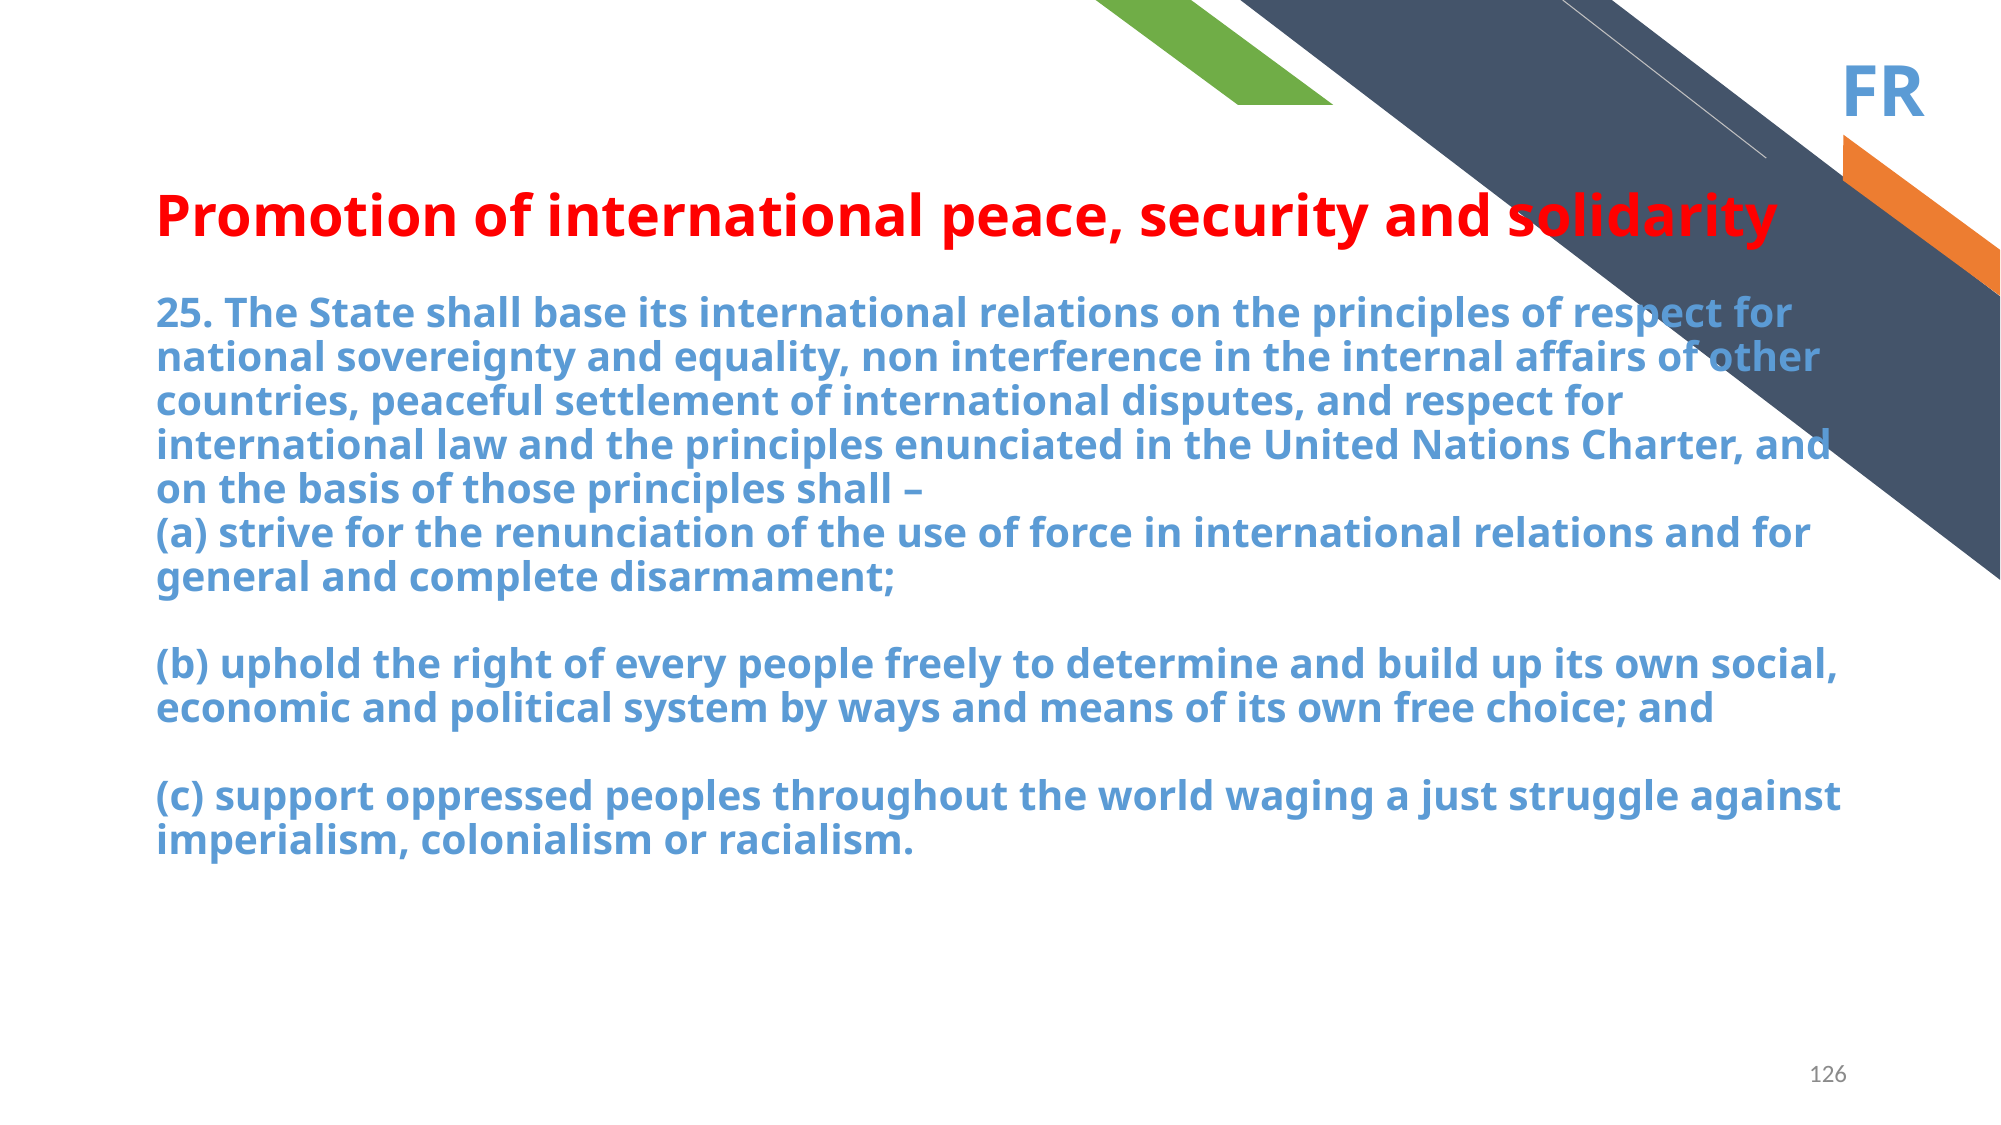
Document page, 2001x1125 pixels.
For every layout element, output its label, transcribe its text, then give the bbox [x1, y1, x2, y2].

title Promotion of international peace, security and solidarity 25. The State shall base its international relations on the principles of respect for national sovereignty and equality, non interference in the internal affairs of other countries, peaceful settlement of international disputes, and respect for international law and the principles enunciated in the United Nations Charter, and on the basis of those principles shall – (a) strive for the renunciation of the use of force in international relations and for general and complete disarmament; (b) uphold the right of every people freely to determine and build up its own social, economic and political system by ways and means of its own free choice; and (c) support oppressed peoples throughout the world waging a just struggle against imperialism, colonialism or racialism. [140, 159, 1870, 1014]
slide_number 126 [1412, 1042, 1863, 1103]
